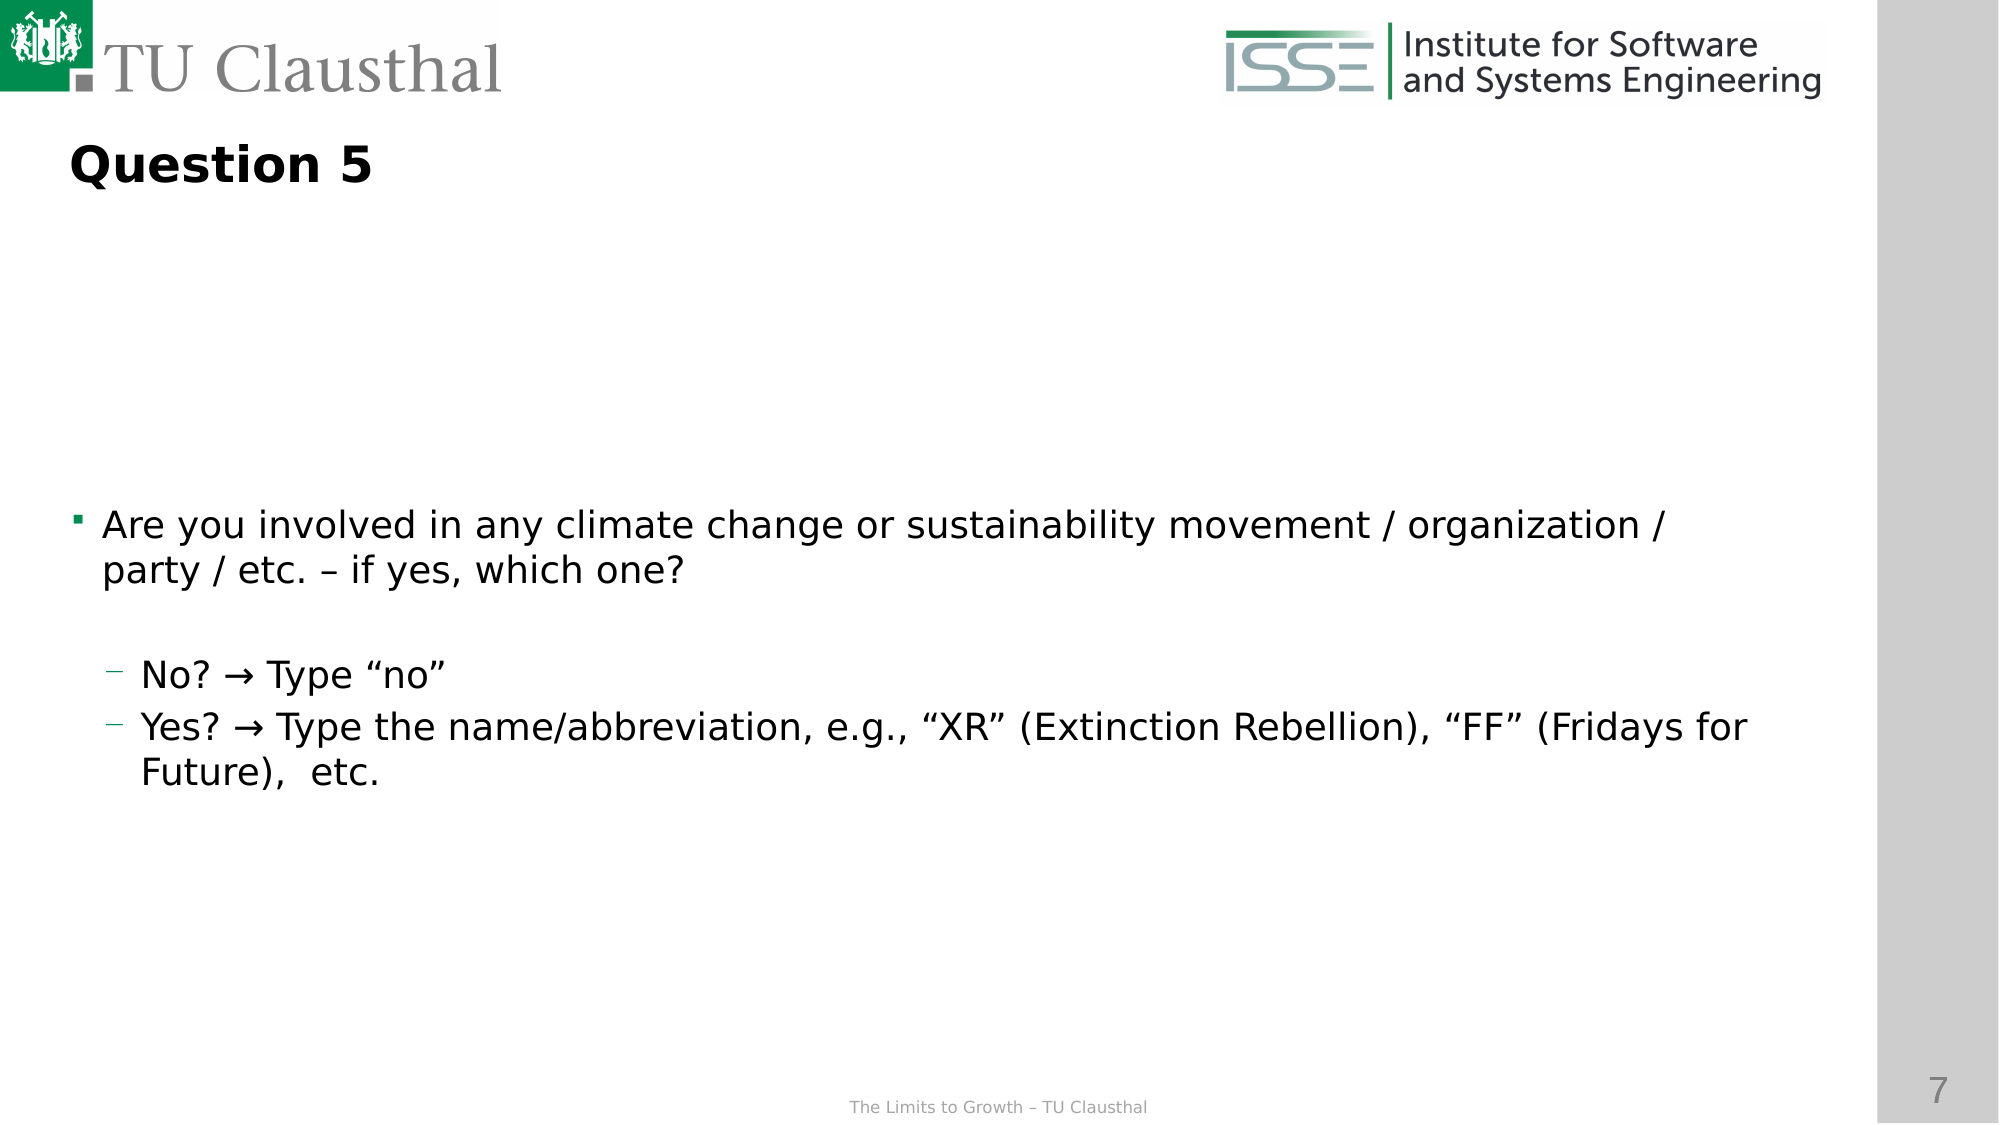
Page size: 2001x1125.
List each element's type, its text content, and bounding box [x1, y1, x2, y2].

picture [0, 0, 501, 92]
text_box Question 5 [55, 125, 1818, 207]
text_box Are you involved in any climate change or sustainability movement / organization / party / etc. – if yes, which one? No? → Type “no” Yes? → Type the name/abbreviation, e.g., “XR” (Extinction Rebellion), “FF” (Fridays for Future), etc. [55, 208, 1818, 1034]
picture [1218, 22, 1826, 106]
